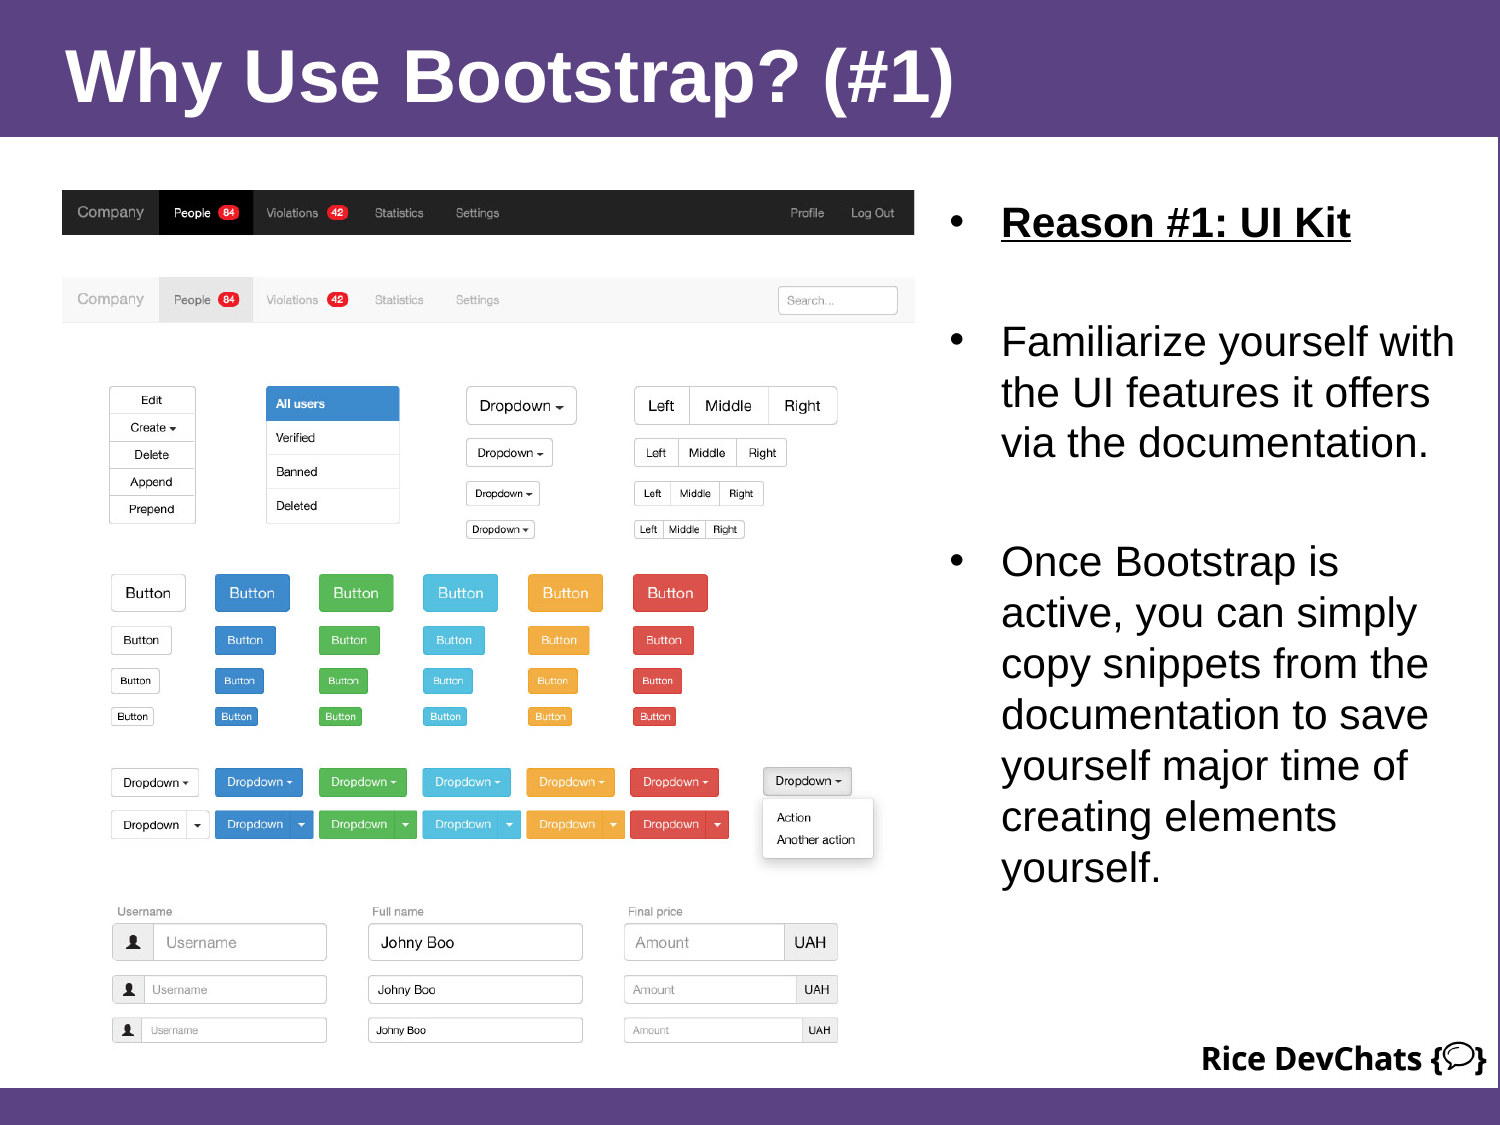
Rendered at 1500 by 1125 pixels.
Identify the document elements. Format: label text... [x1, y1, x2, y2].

picture [1187, 1032, 1498, 1084]
text_box [0, 135, 1500, 1090]
picture [37, 167, 935, 1063]
list Reason #1: UI Kit Familiarize yourself with the UI features it offers via the documentation. Once Bootstrap is active, you can simply copy snippets from the documentation to save yourself major time of creating elements yourself. [938, 187, 1475, 952]
title Why Use Bootstrap? (#1) [50, 20, 1400, 125]
